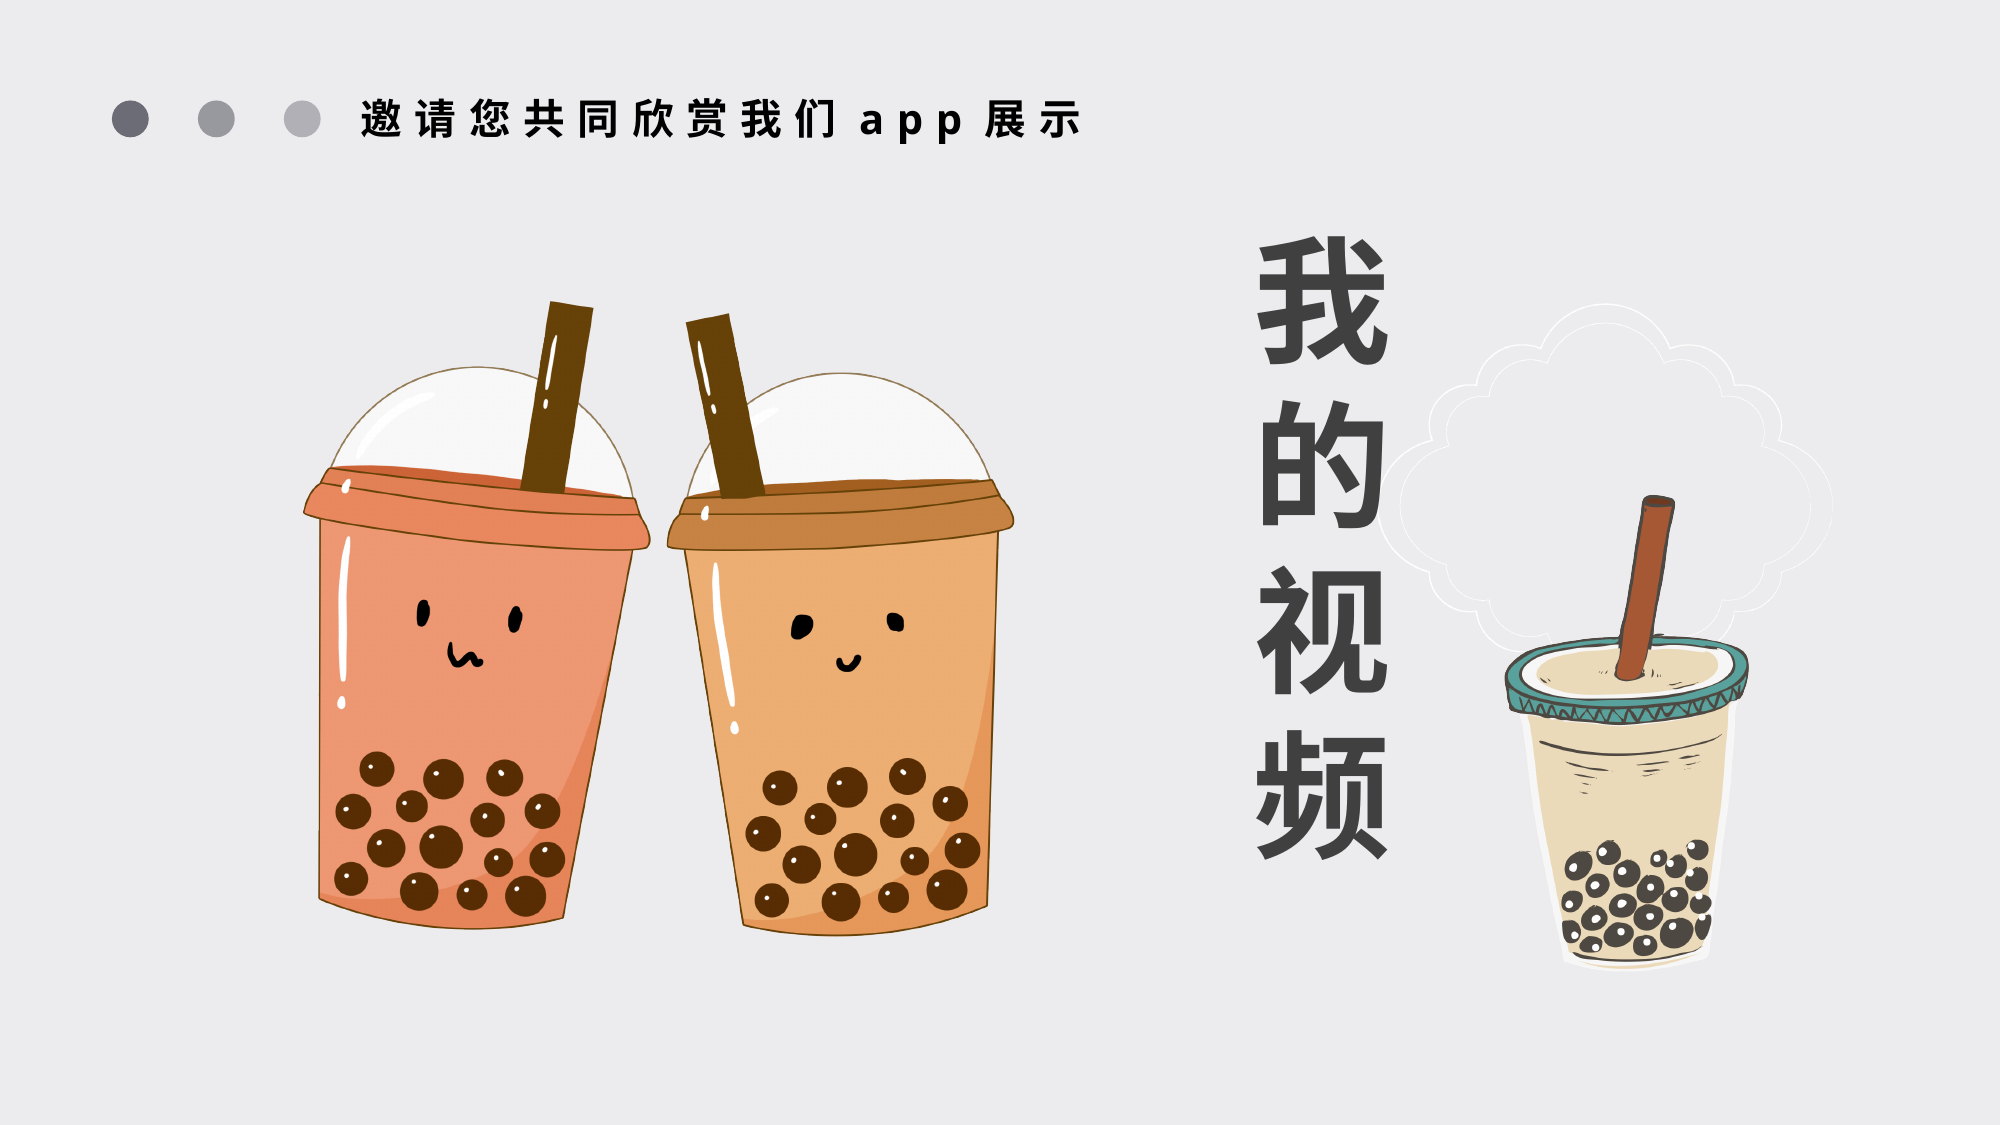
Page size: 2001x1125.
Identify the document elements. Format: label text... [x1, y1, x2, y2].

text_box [111, 100, 321, 138]
picture [1217, 266, 1960, 1009]
text_box 邀请您共同欣赏我们app展示 [346, 85, 1300, 151]
picture [197, 130, 1108, 1040]
text_box 我的视频 [1238, 207, 1474, 266]
